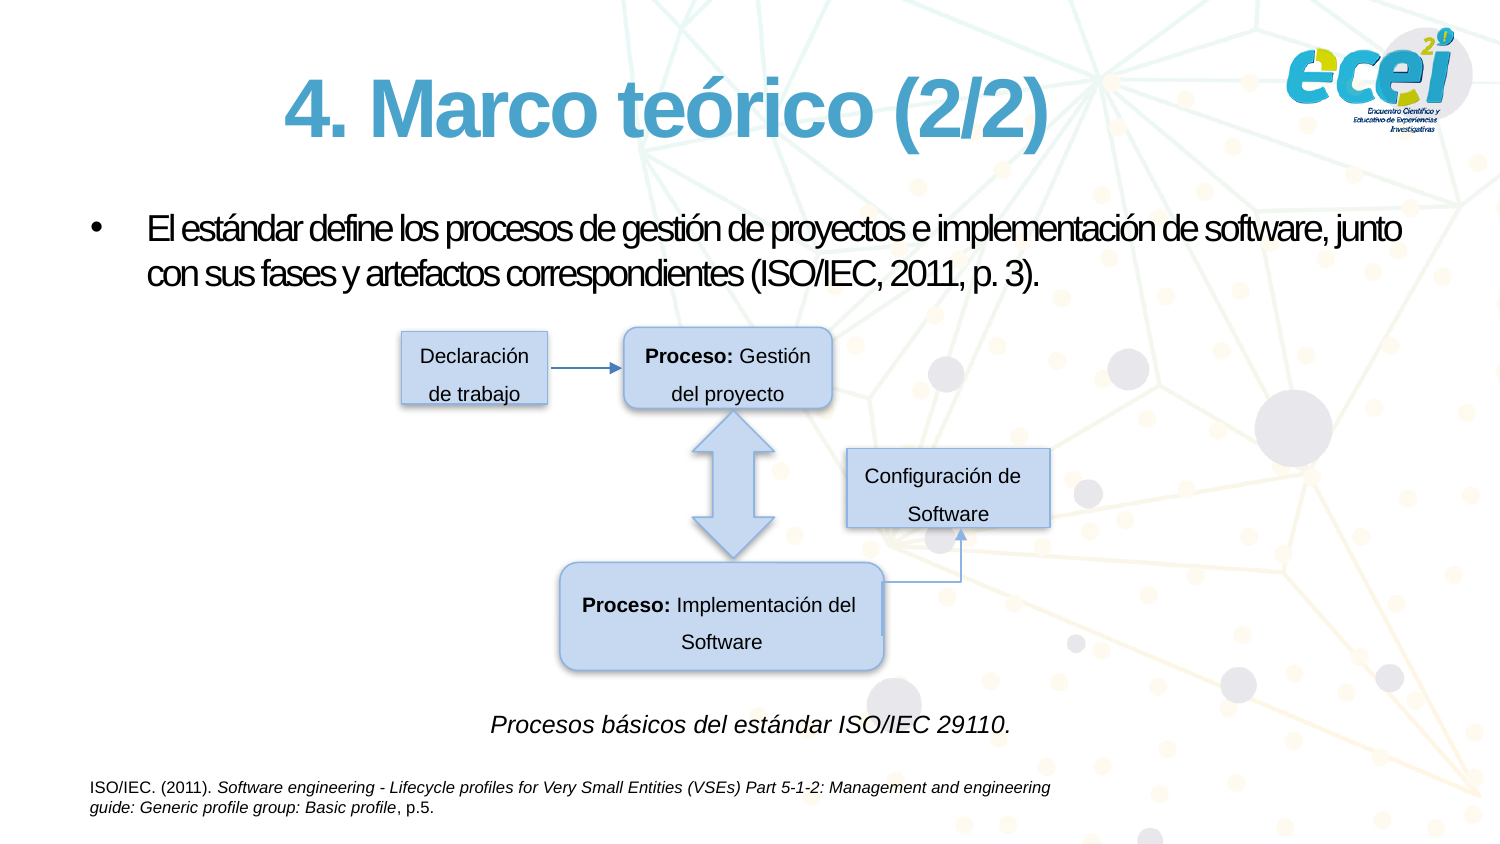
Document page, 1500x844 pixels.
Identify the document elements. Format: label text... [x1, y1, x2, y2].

text_box ISO/IEC. (2011). Software engineering - Lifecycle profiles for Very Small Entities (VSEs) Part 5-1-2: Management and engineering guide: Generic profile group: Basic profile, p.5. [74, 769, 1081, 824]
title 4. Marco teórico (2/2) [75, 33, 1262, 175]
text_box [881, 527, 962, 636]
picture [0, 0, 1500, 844]
text_box Procesos básicos del estándar ISO/IEC 29110. [475, 700, 1029, 746]
list El estándar define los procesos de gestión de proyectos e implementación de software, junto con sus fases y artefactos correspondientes (ISO/IEC, 2011, p. 3). [75, 196, 1425, 360]
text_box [401, 327, 1051, 671]
